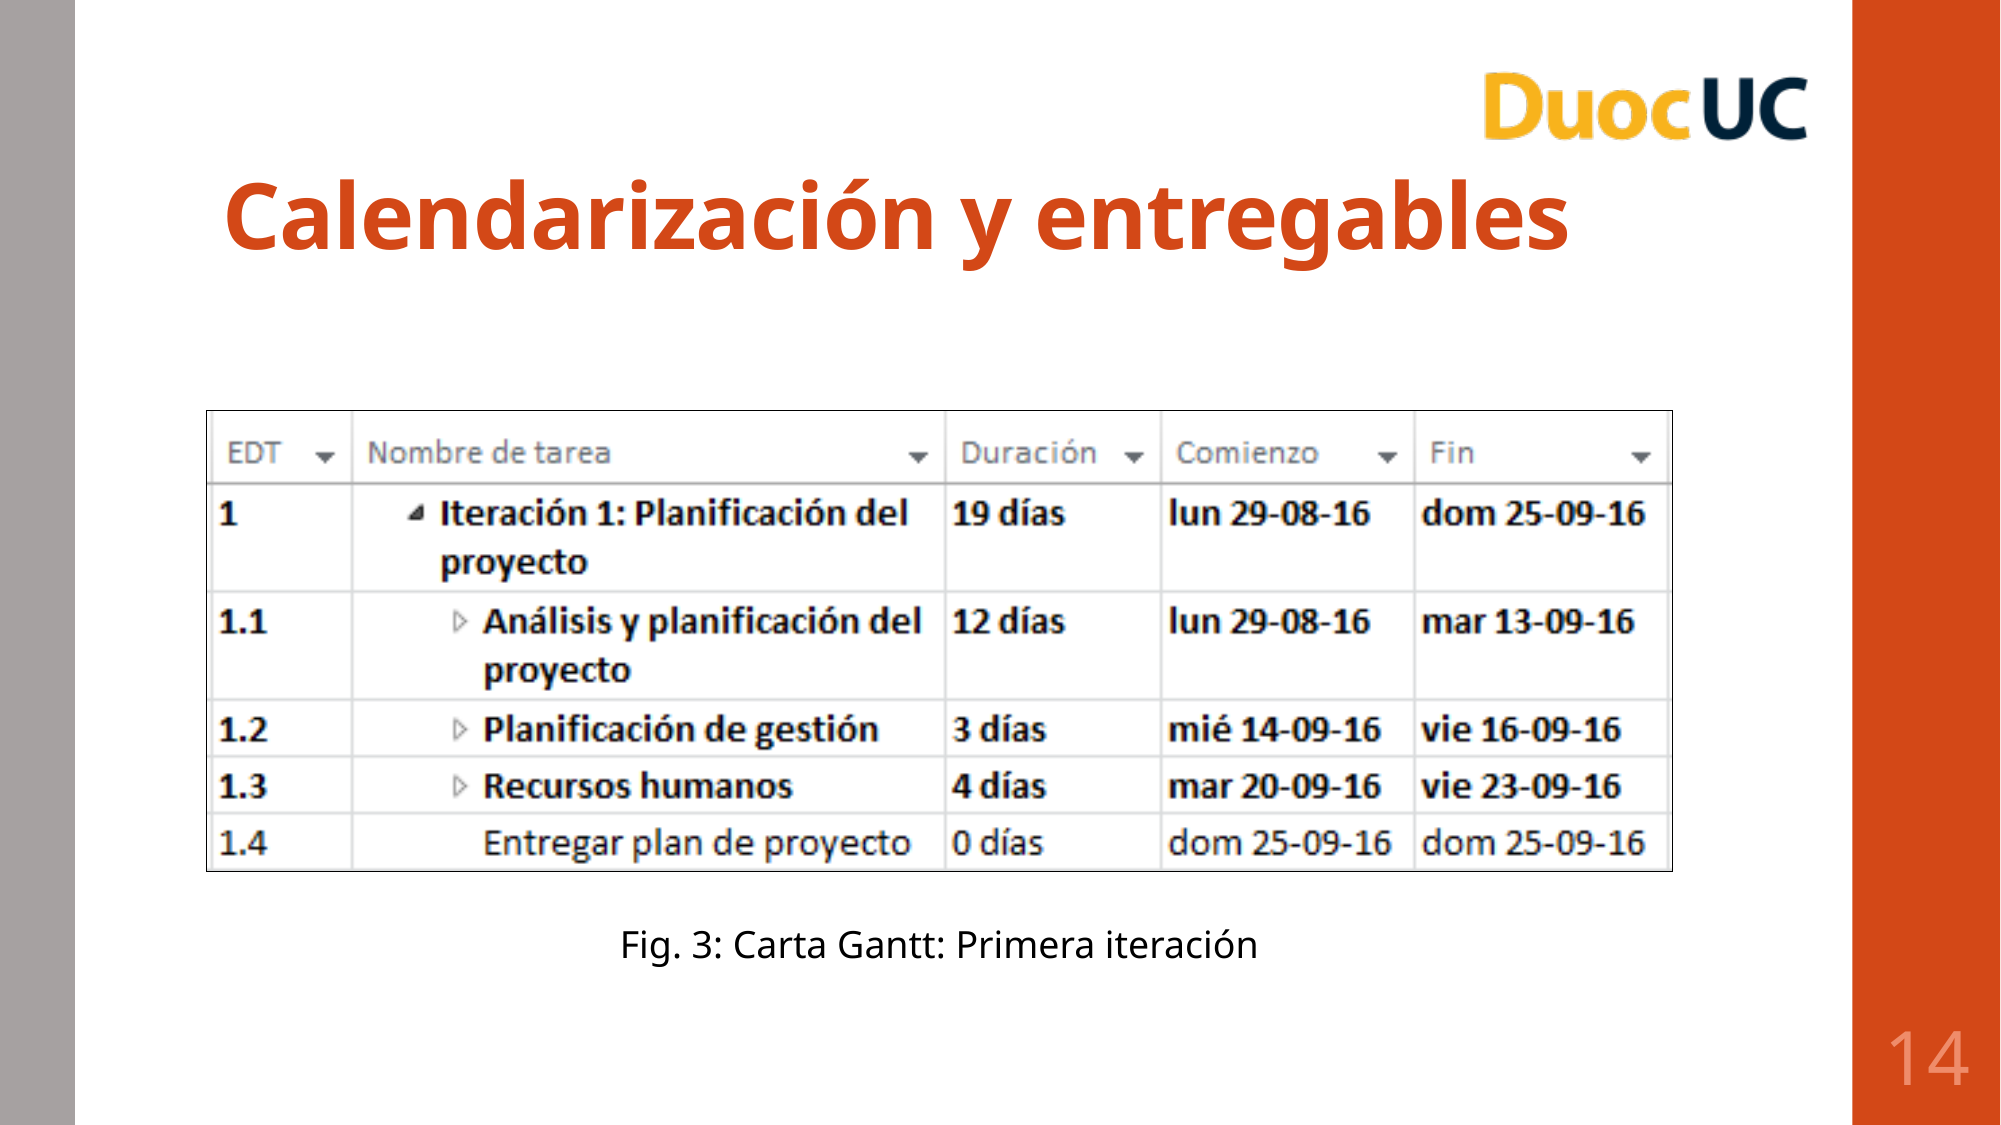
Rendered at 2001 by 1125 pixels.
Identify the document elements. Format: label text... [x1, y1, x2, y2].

slide_number 13 [1852, 1012, 2000, 1110]
picture [1479, 61, 1809, 149]
text_box Fig. 3: Carta Gantt: Primera iteración [605, 913, 1275, 974]
title Calendarización y entregables [206, 48, 1797, 278]
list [206, 410, 1673, 872]
